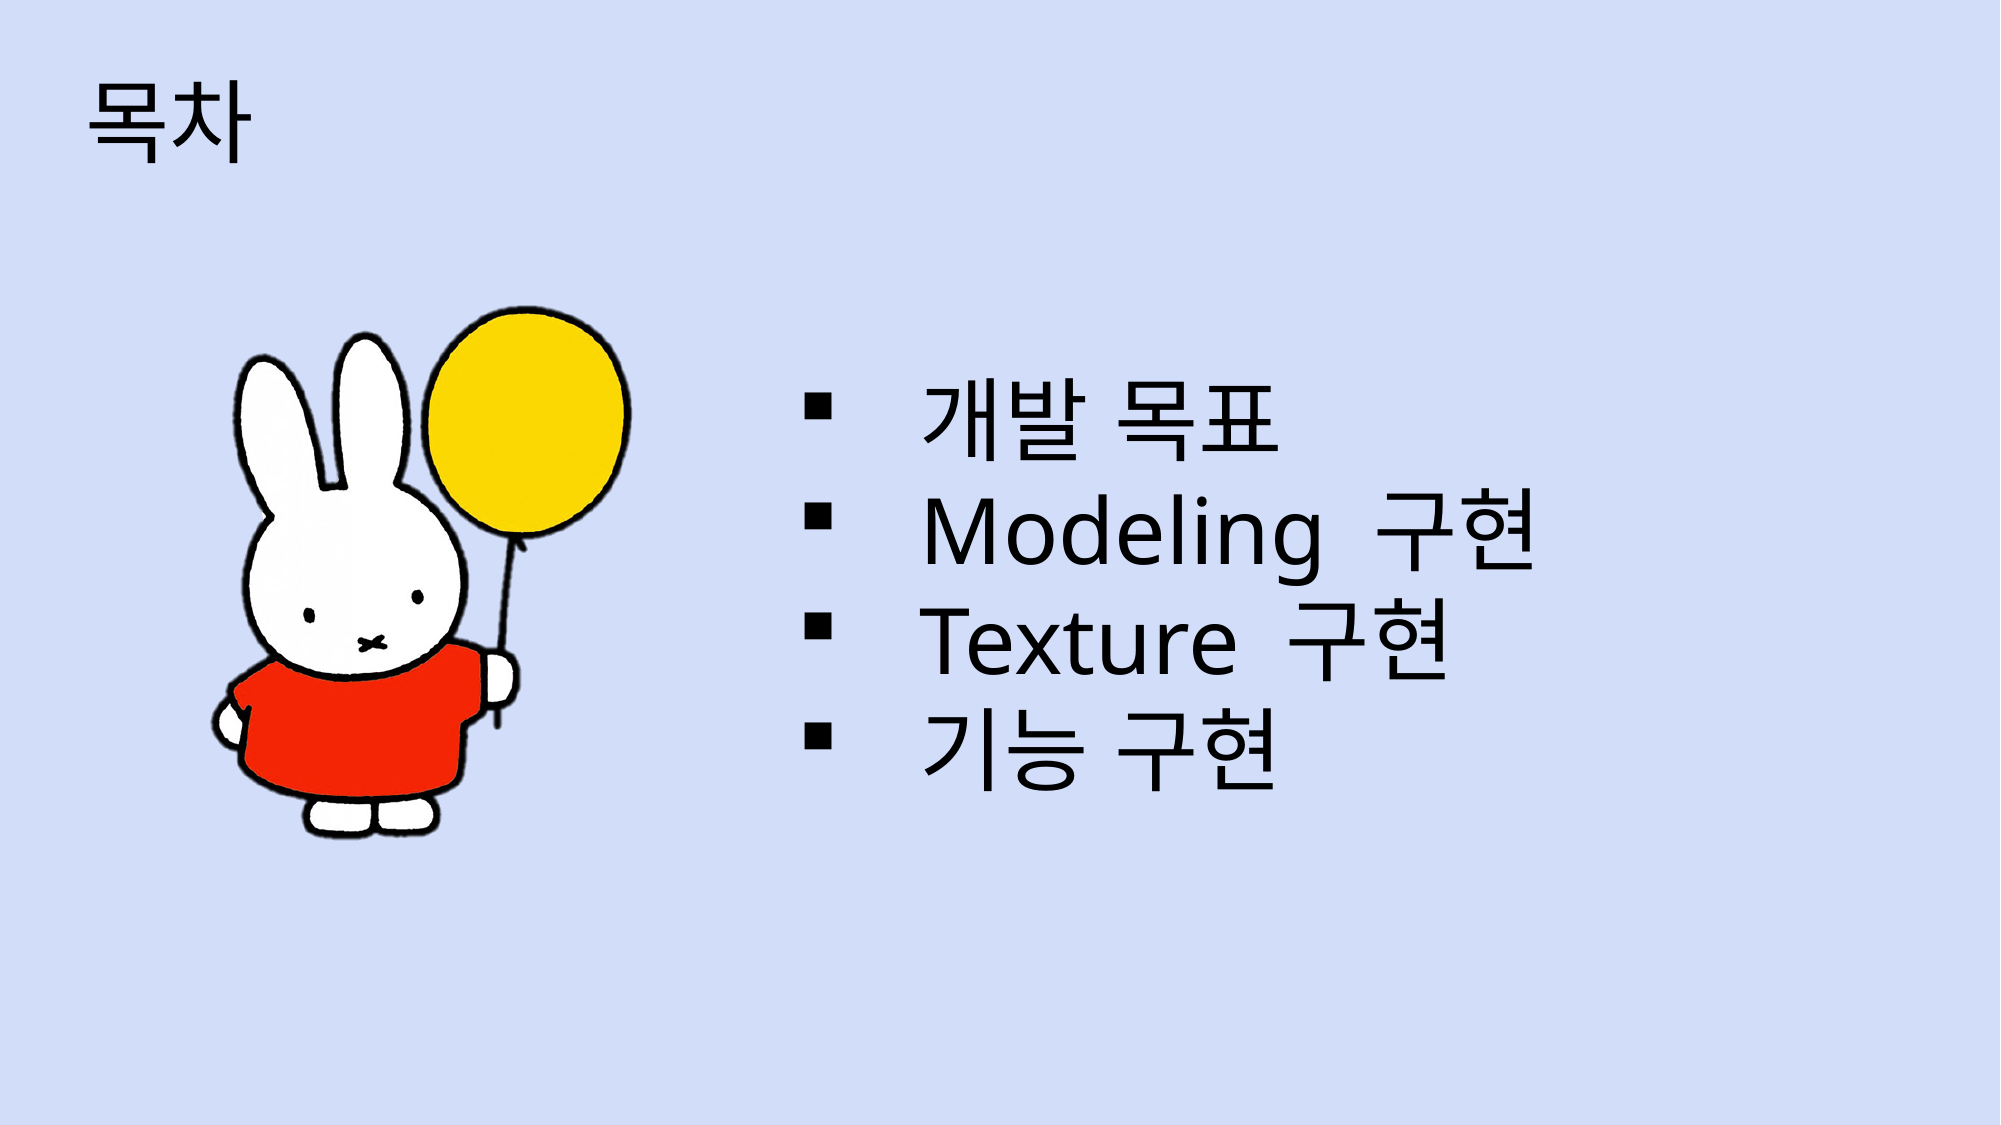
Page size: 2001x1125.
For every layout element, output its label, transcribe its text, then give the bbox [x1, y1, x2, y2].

text_box 개발 목표 Modeling 구현 Texture 구현 기능 구현 [783, 355, 1619, 1030]
picture [84, 134, 718, 863]
text_box 목차 [70, 57, 549, 183]
